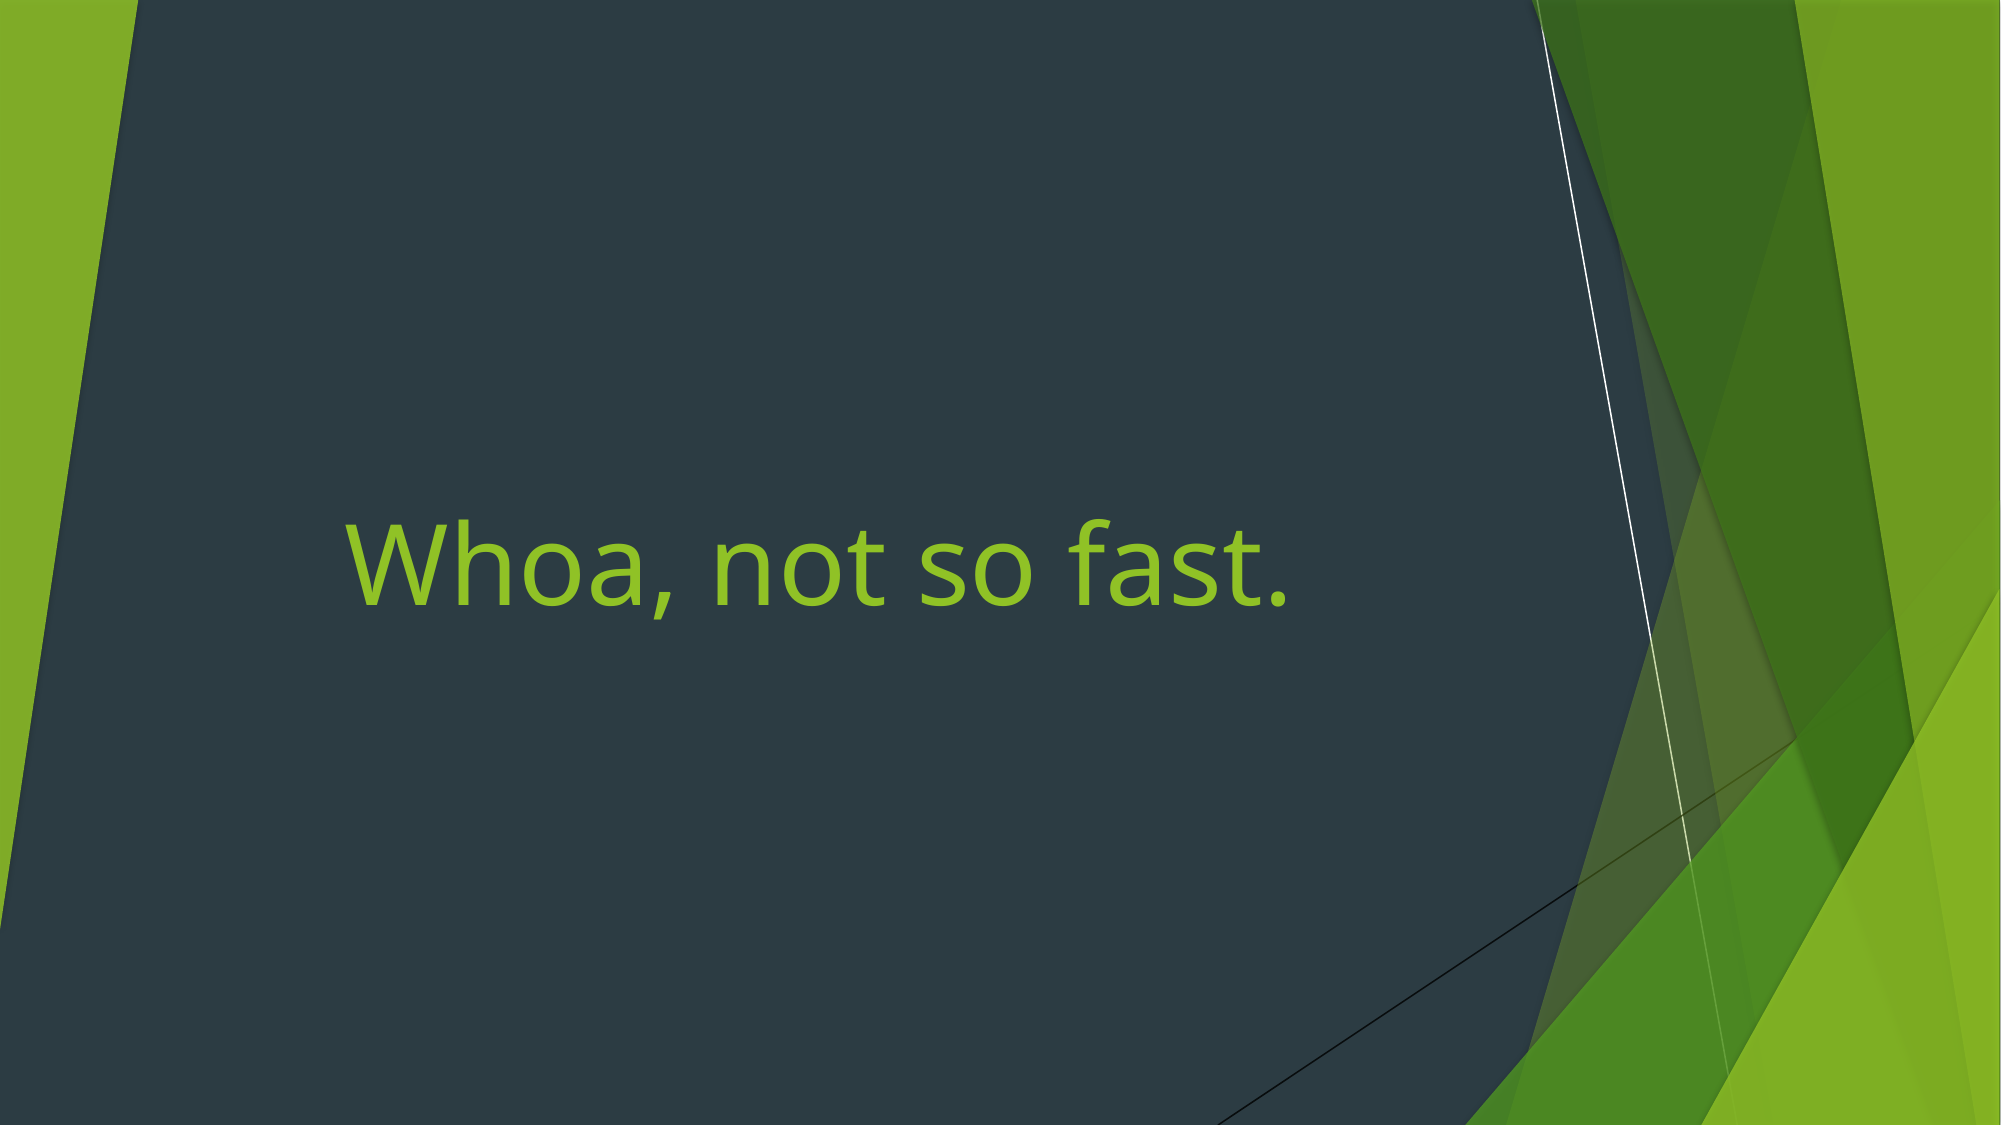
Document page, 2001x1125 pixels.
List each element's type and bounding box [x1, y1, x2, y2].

text_box [0, 0, 2000, 1125]
